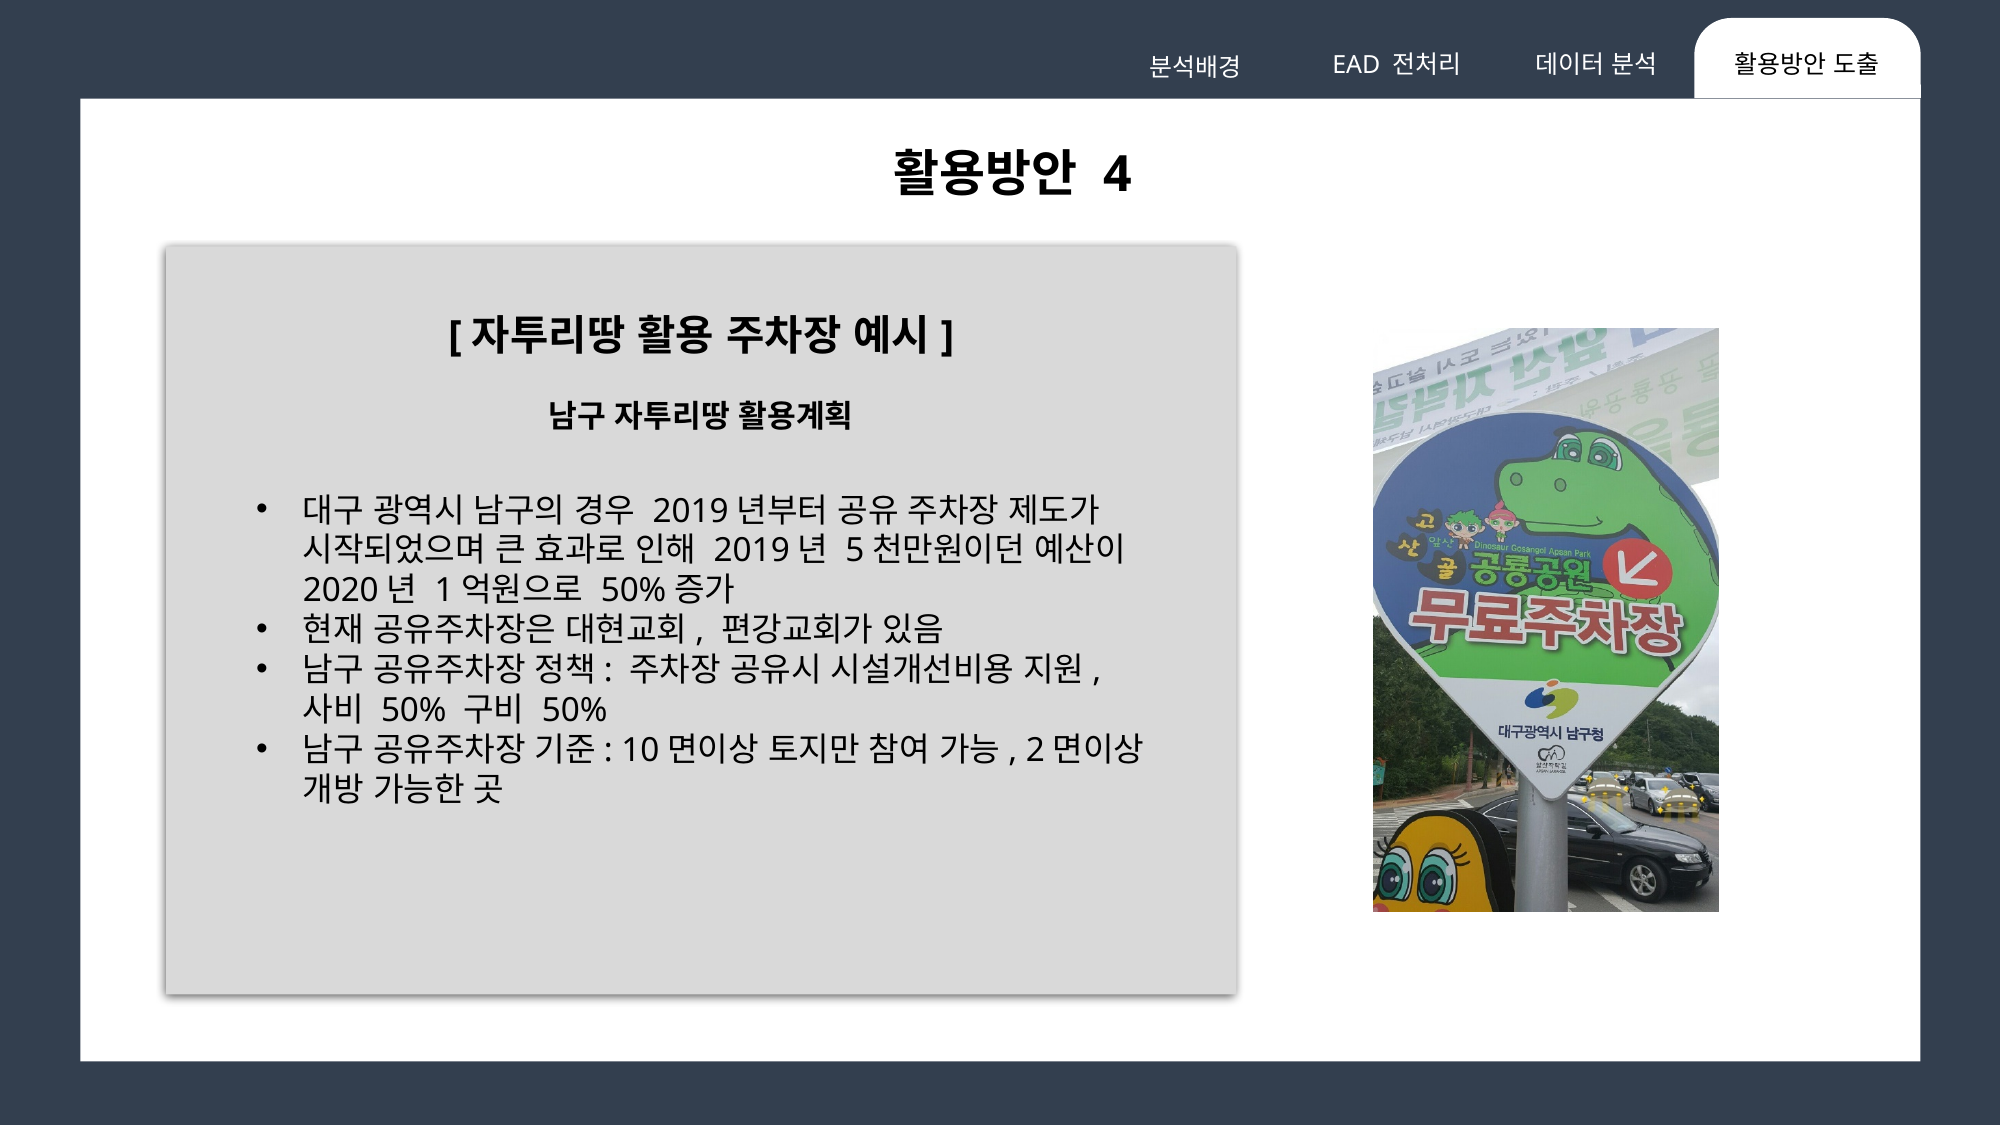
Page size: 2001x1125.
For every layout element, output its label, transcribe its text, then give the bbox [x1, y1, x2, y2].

text_box [79, 98, 1921, 1062]
text_box [166, 246, 1237, 995]
text_box 활용방안 4 [853, 134, 1186, 210]
text_box EAD 전처리 [1296, 17, 1497, 100]
picture [1373, 328, 1719, 912]
text_box 분석배경 [1094, 19, 1297, 102]
text_box 대구 광역시 남구의 경우 2019년부터 공유 주차장 제도가 시작되었으며 큰 효과로 인해 2019년 5천만원이던 예산이 2020년 1억원으로 50%증가 현재 공유주차장은 대현교회, 편강교회가 있음 남구 공유주차장 정책: 주차장 공유시 시설개선비용 지원, 사비 50% 구비 50% 남구 공유주차장 기준: 10면이상 토지만 참여 가능, 2면이상 개방 가능한 곳 [241, 481, 1172, 816]
text_box 데이터 분석 [1495, 16, 1695, 100]
text_box [자투리땅 활용 주차장 예시] 남구 자투리땅 활용계획 [433, 301, 970, 441]
text_box 활용방안 도출 [1693, 16, 1922, 100]
